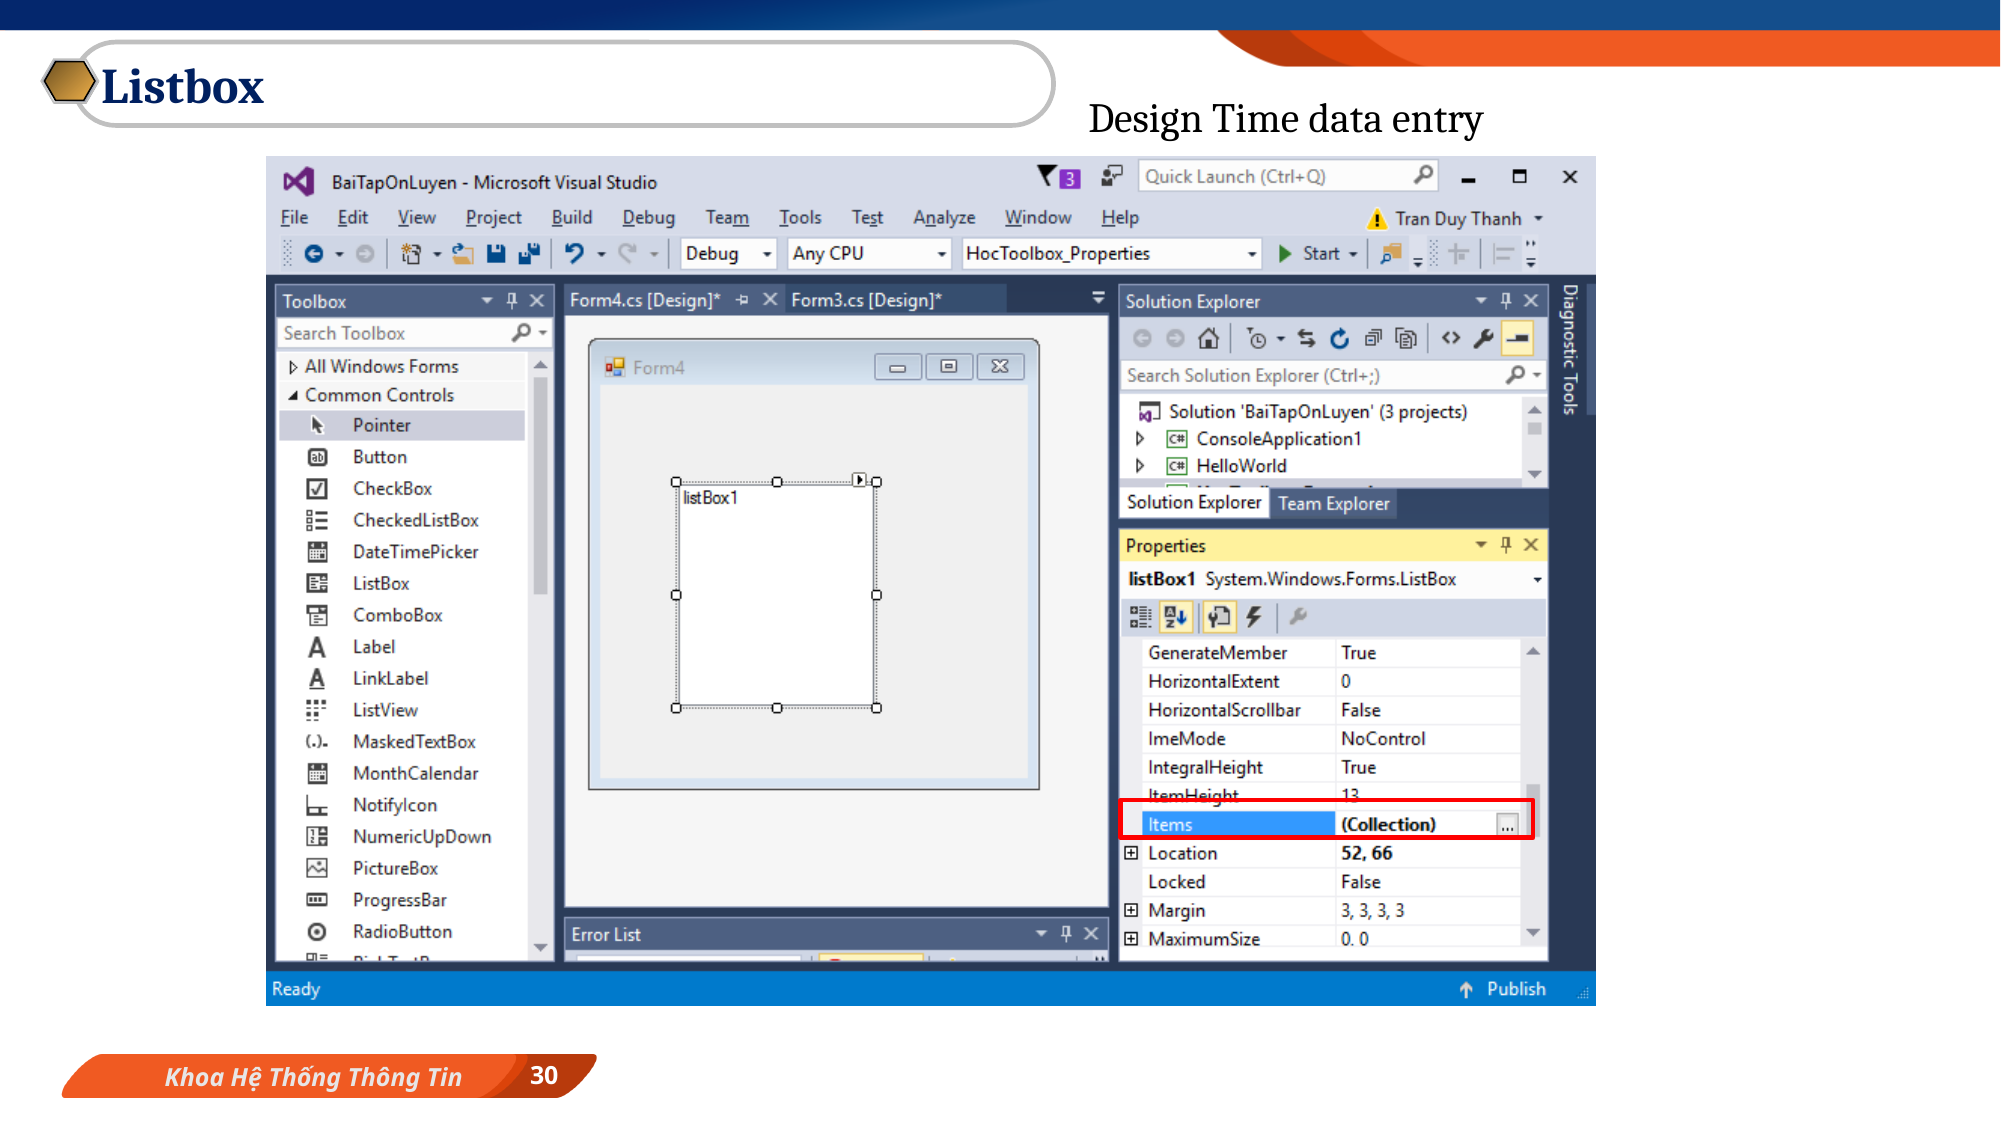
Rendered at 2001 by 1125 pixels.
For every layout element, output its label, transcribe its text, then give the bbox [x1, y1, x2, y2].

picture [265, 156, 1596, 1007]
footer Khoa Hệ Thống Thông Tin [119, 1054, 508, 1098]
slide_number 30 [508, 1046, 574, 1106]
picture [0, 0, 2001, 71]
picture [34, 1017, 624, 1125]
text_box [40, 41, 1054, 126]
text_box Design Time data entry [1073, 83, 1500, 149]
